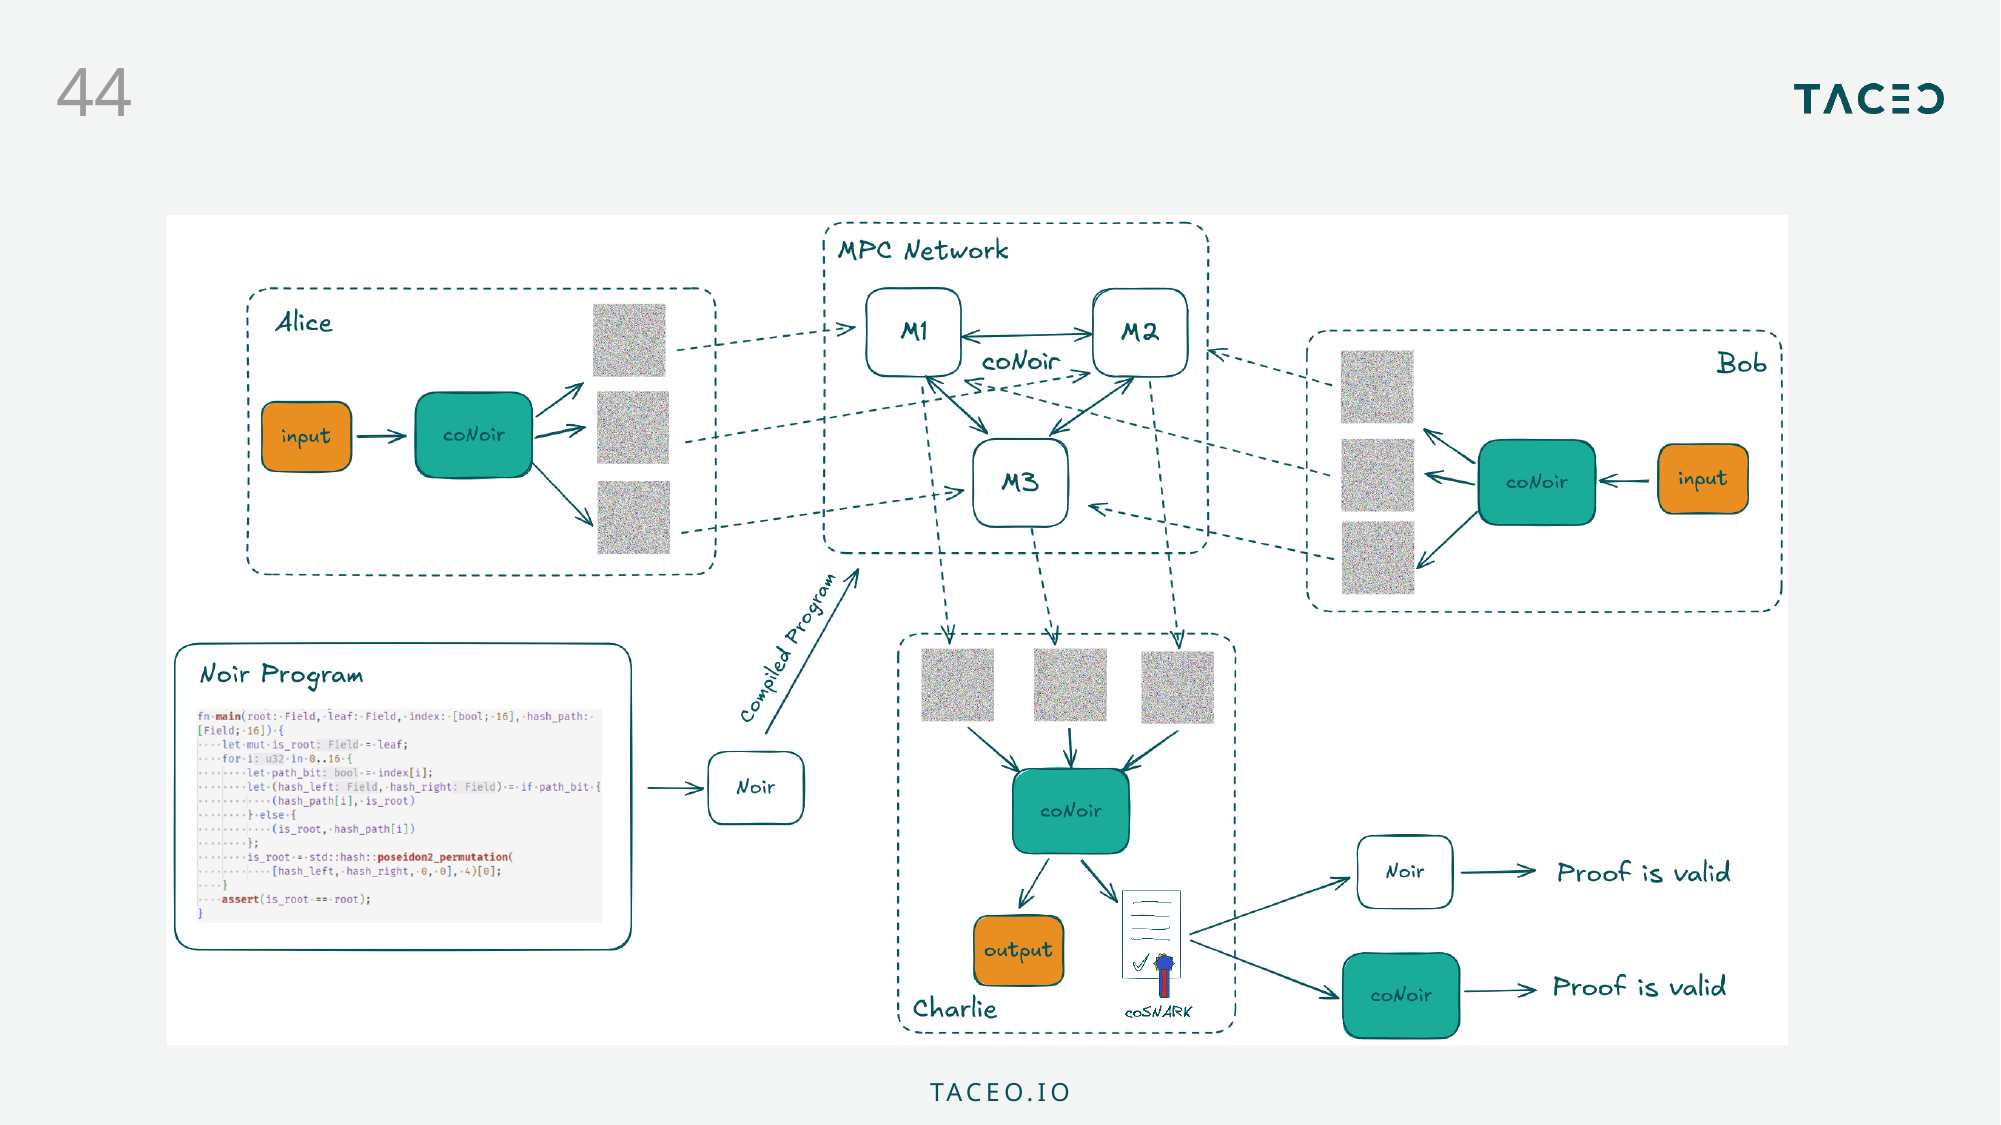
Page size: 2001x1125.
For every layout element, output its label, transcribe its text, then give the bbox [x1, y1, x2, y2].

footer TACEO.IO [662, 1051, 1338, 1111]
slide_number 44 [56, 50, 168, 131]
picture [1794, 83, 1944, 114]
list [167, 215, 1787, 1046]
